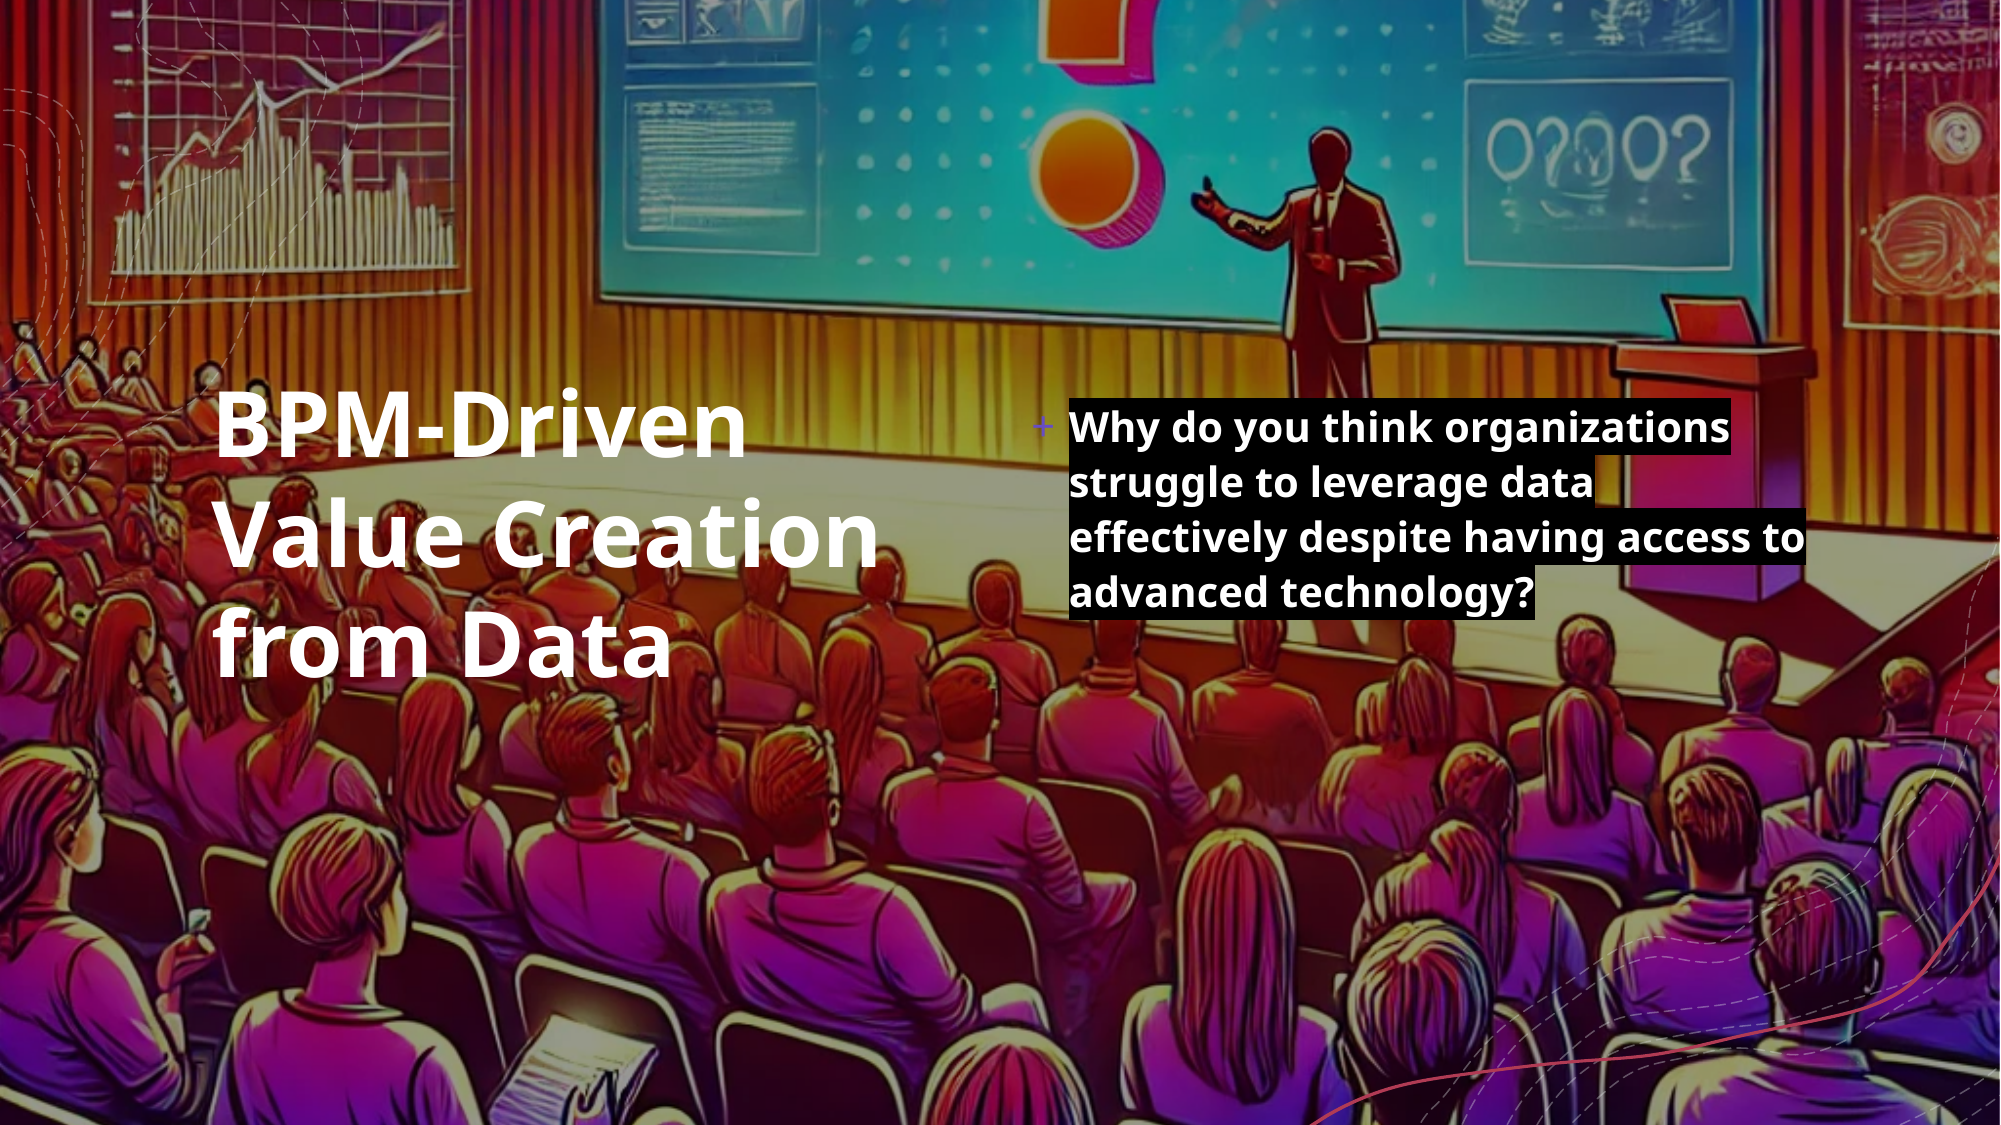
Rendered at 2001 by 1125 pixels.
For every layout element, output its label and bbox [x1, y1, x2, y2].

text_box [1, 2, 363, 549]
text_box [1309, 537, 2000, 1125]
picture [0, 0, 2000, 1125]
